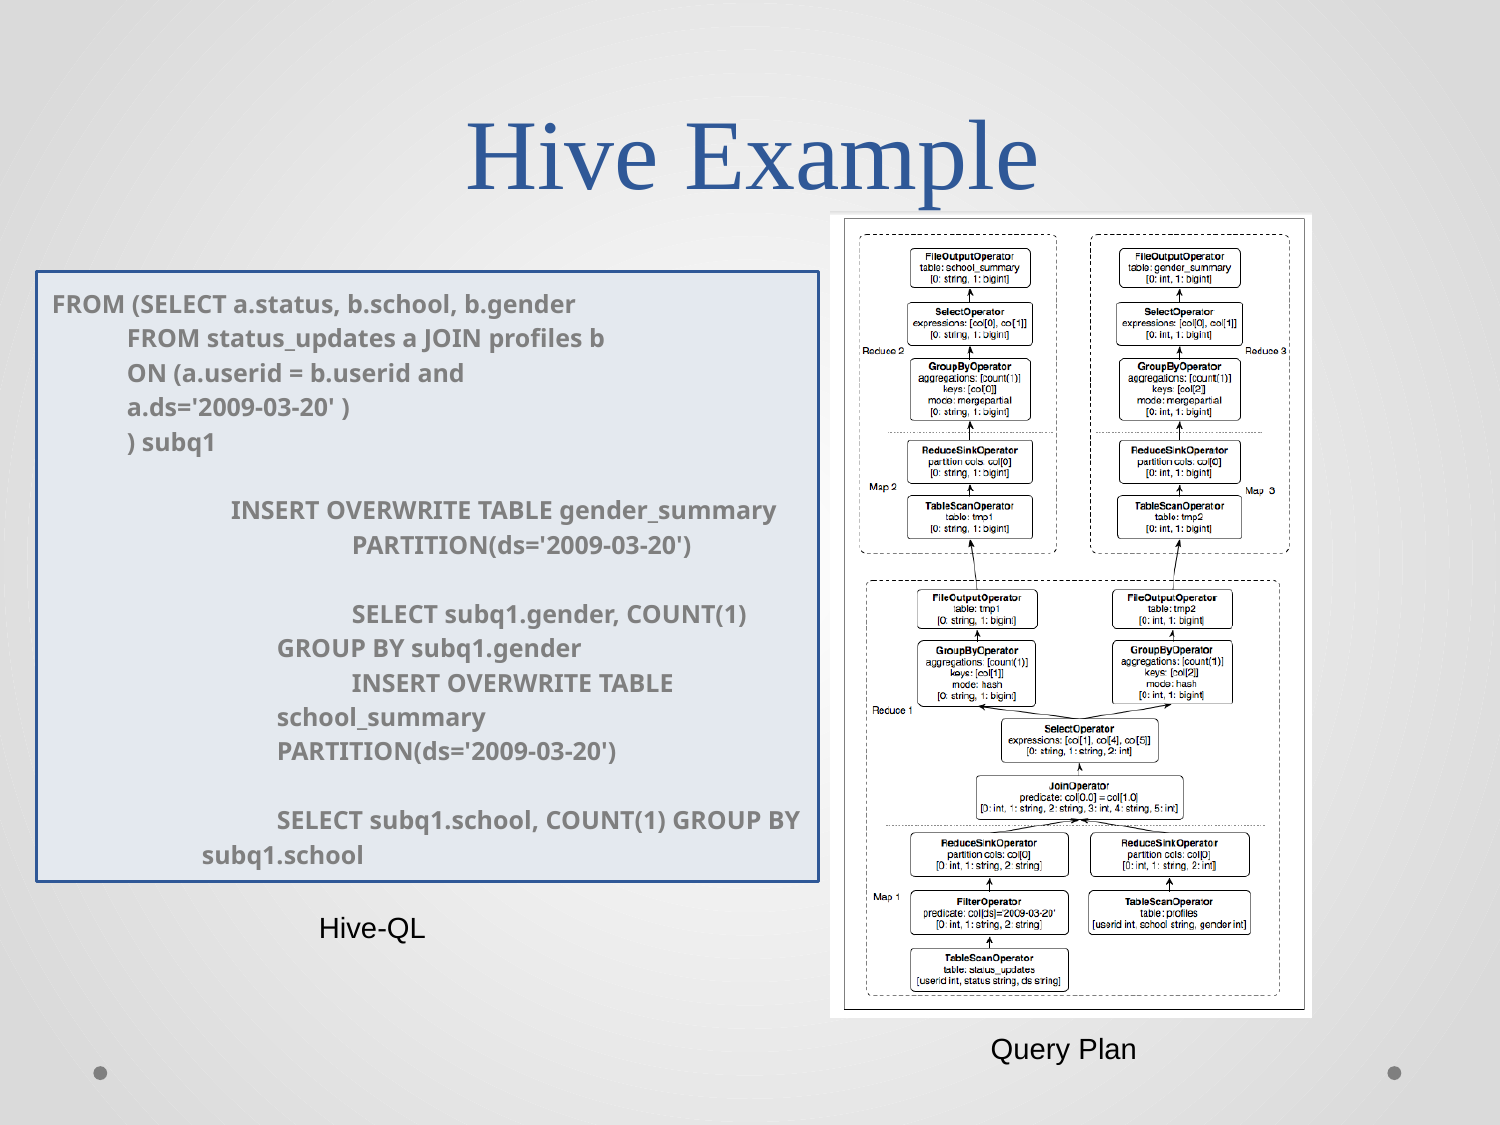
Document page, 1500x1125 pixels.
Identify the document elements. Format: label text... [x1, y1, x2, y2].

picture [830, 211, 1312, 1019]
title Hive Example [75, 0, 1425, 263]
text_box FROM (SELECT a.status, b.school, b.gender FROM status_updates a JOIN profiles b ON (a.userid = b.userid and a.ds='2009-03-20' ) ) subq1 INSERT OVERWRITE TABLE gender_summary PARTITION(ds='2009-03-20') SELECT subq1.gender, COUNT(1) GROUP BY subq1.gender INSERT OVERWRITE TABLE school_summary PARTITION(ds='2009-03-20') SELECT subq1.school, COUNT(1) GROUP BY subq1.school [36, 271, 819, 882]
text_box Query Plan [742, 1015, 1383, 1079]
text_box Hive-QL [70, 894, 711, 959]
